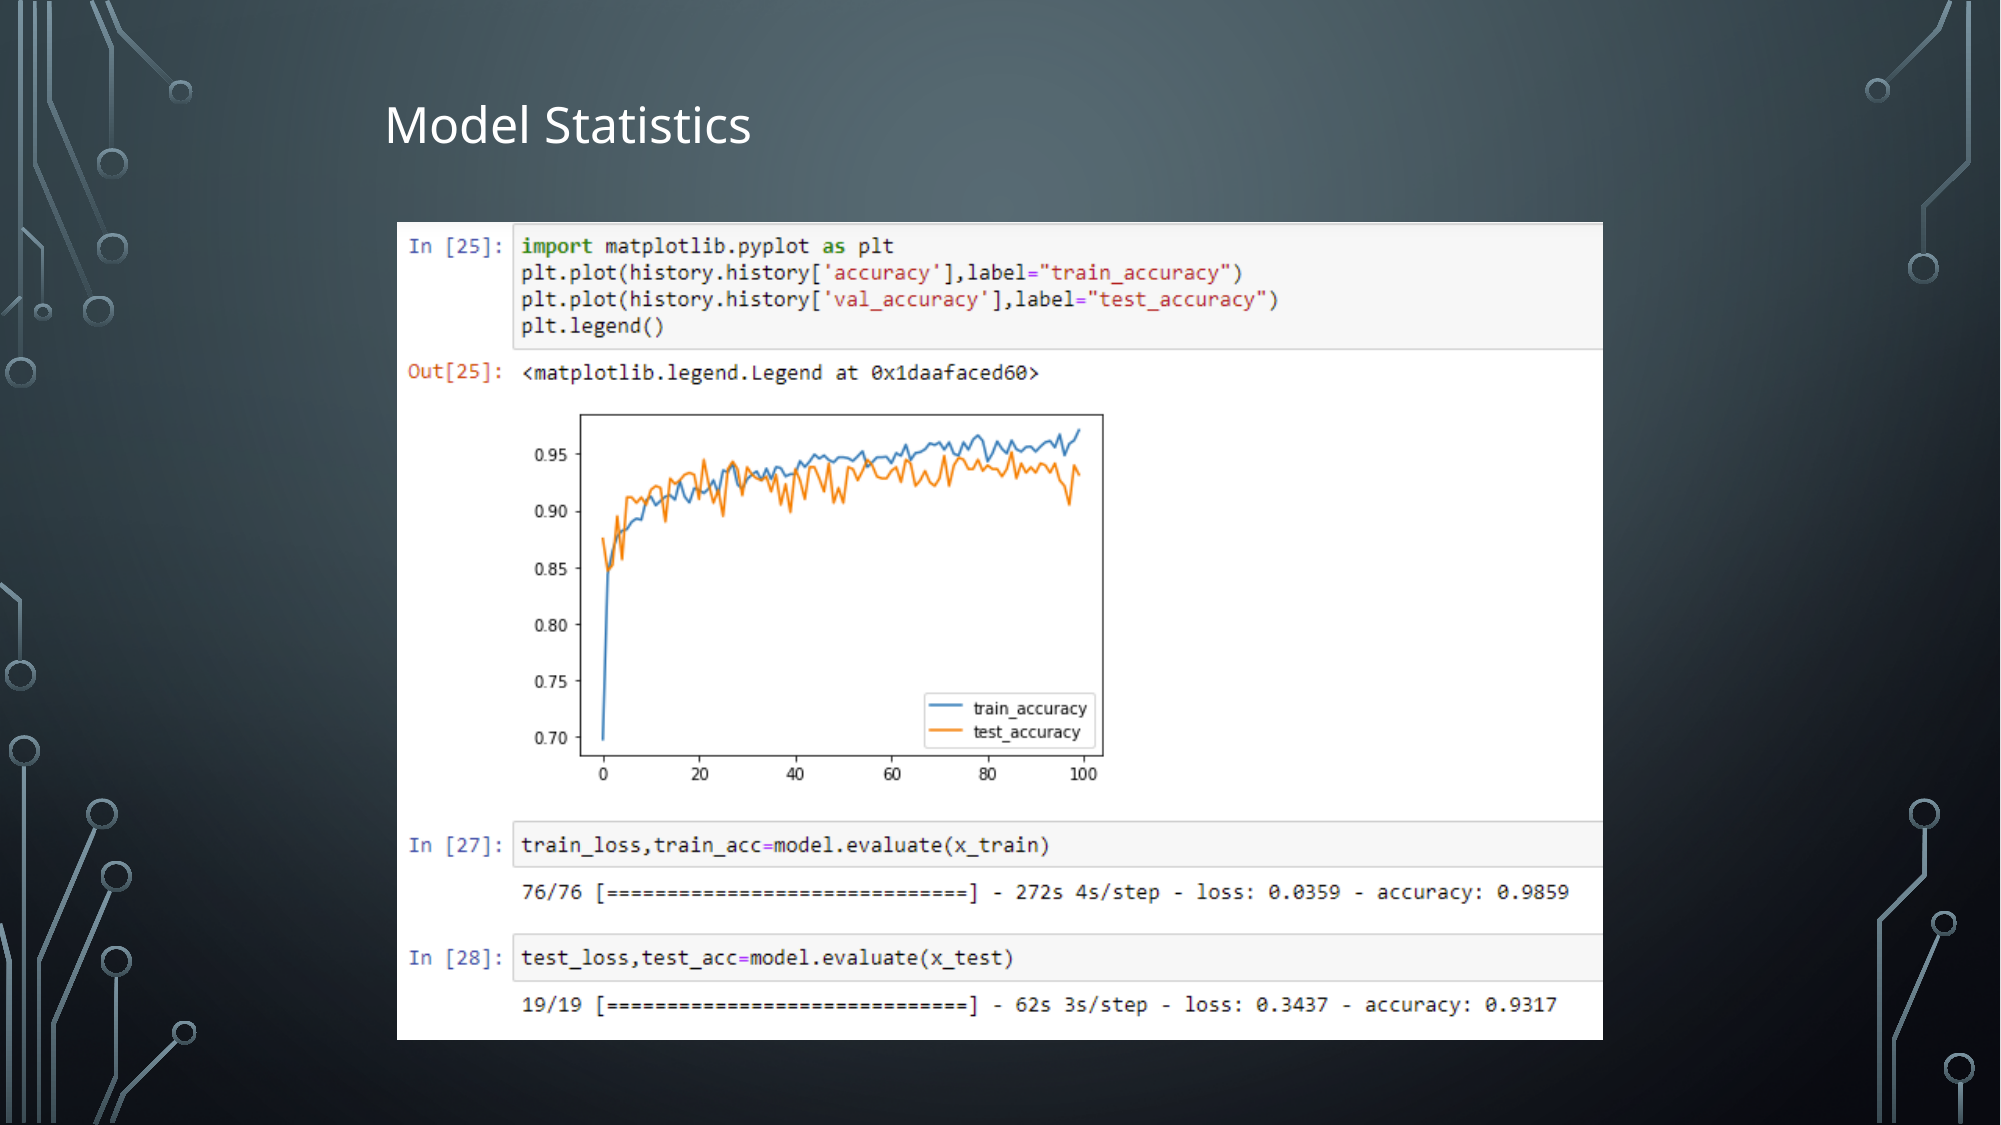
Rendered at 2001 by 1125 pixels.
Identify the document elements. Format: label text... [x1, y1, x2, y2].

text_box Model Statistics [369, 85, 768, 161]
picture [397, 221, 1603, 1040]
